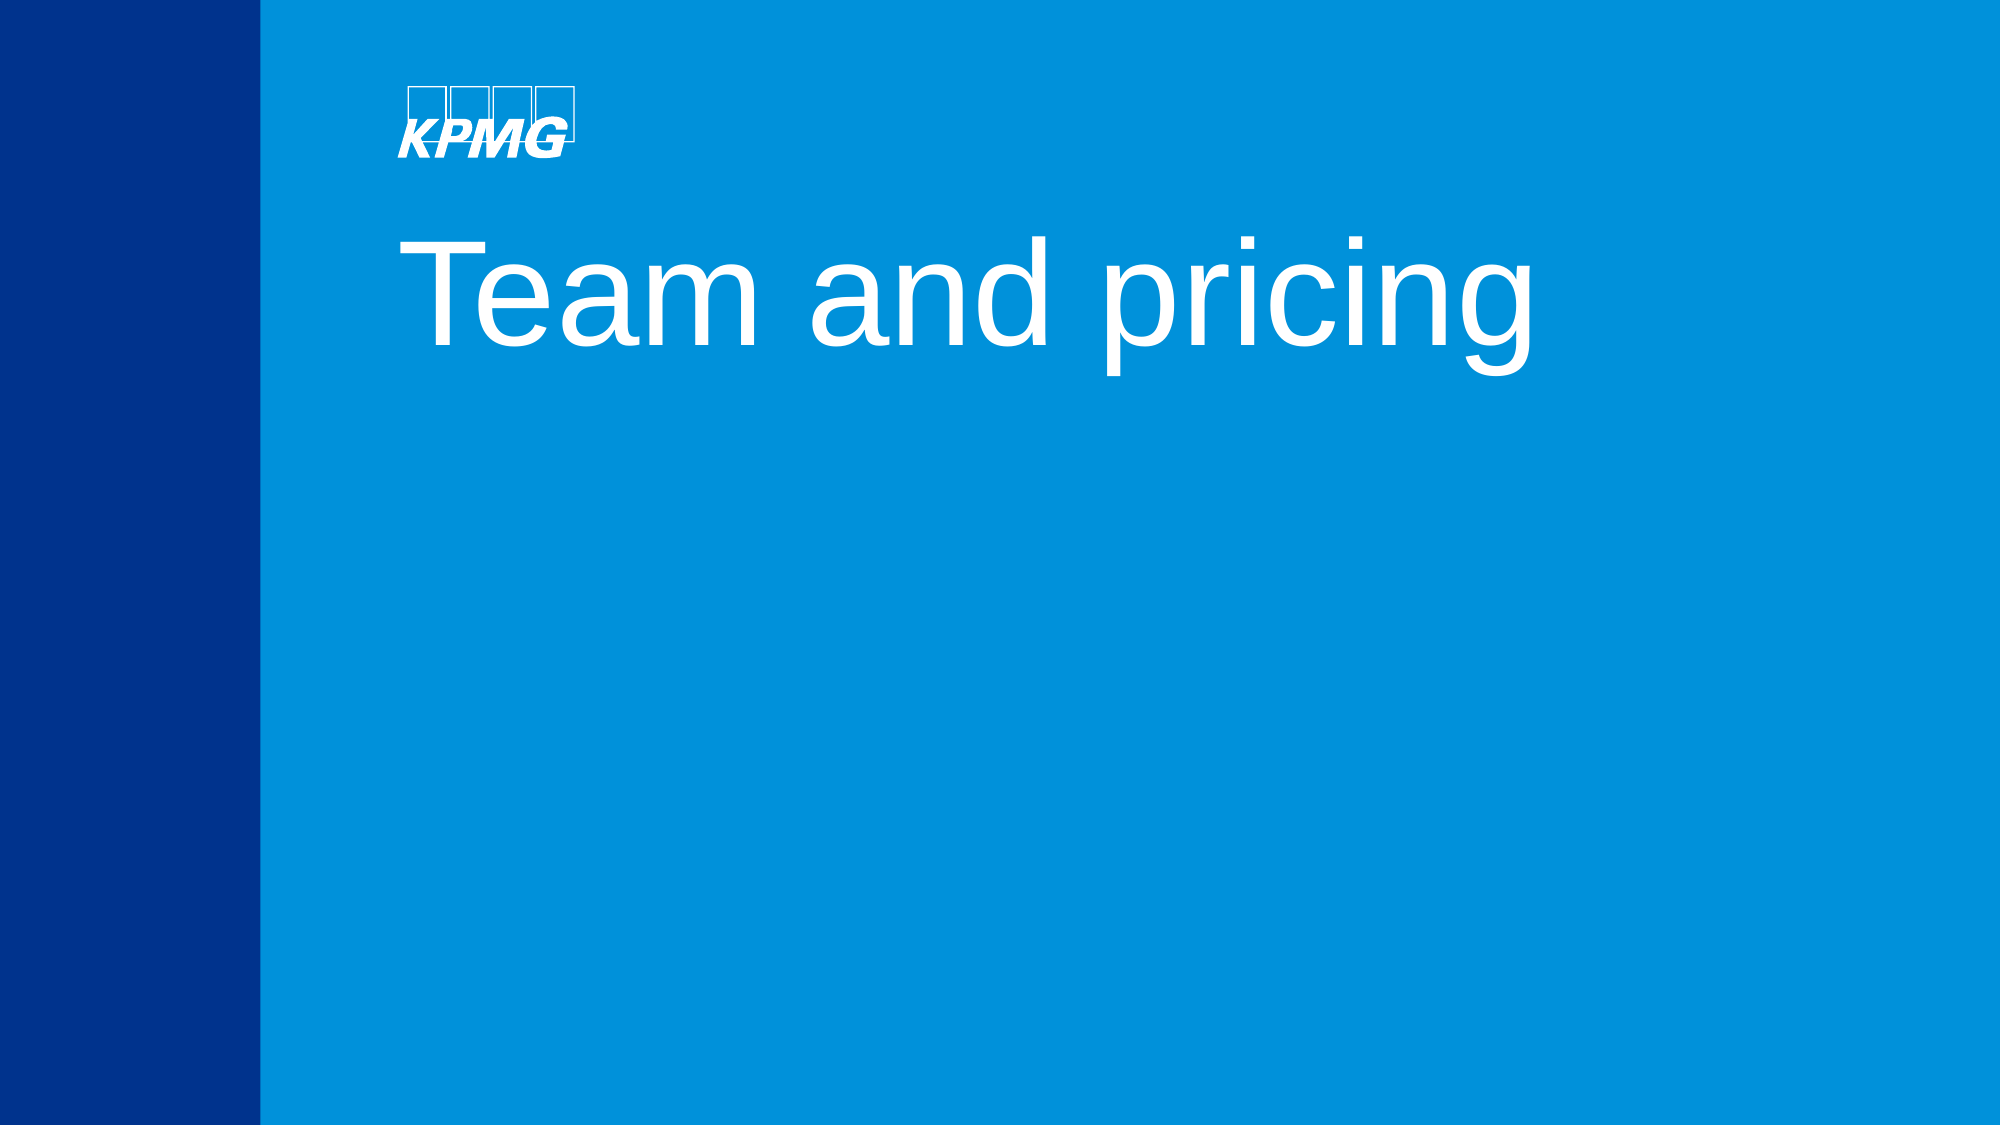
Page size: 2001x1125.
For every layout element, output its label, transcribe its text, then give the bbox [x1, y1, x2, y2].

title Team and pricing [397, 223, 1684, 799]
